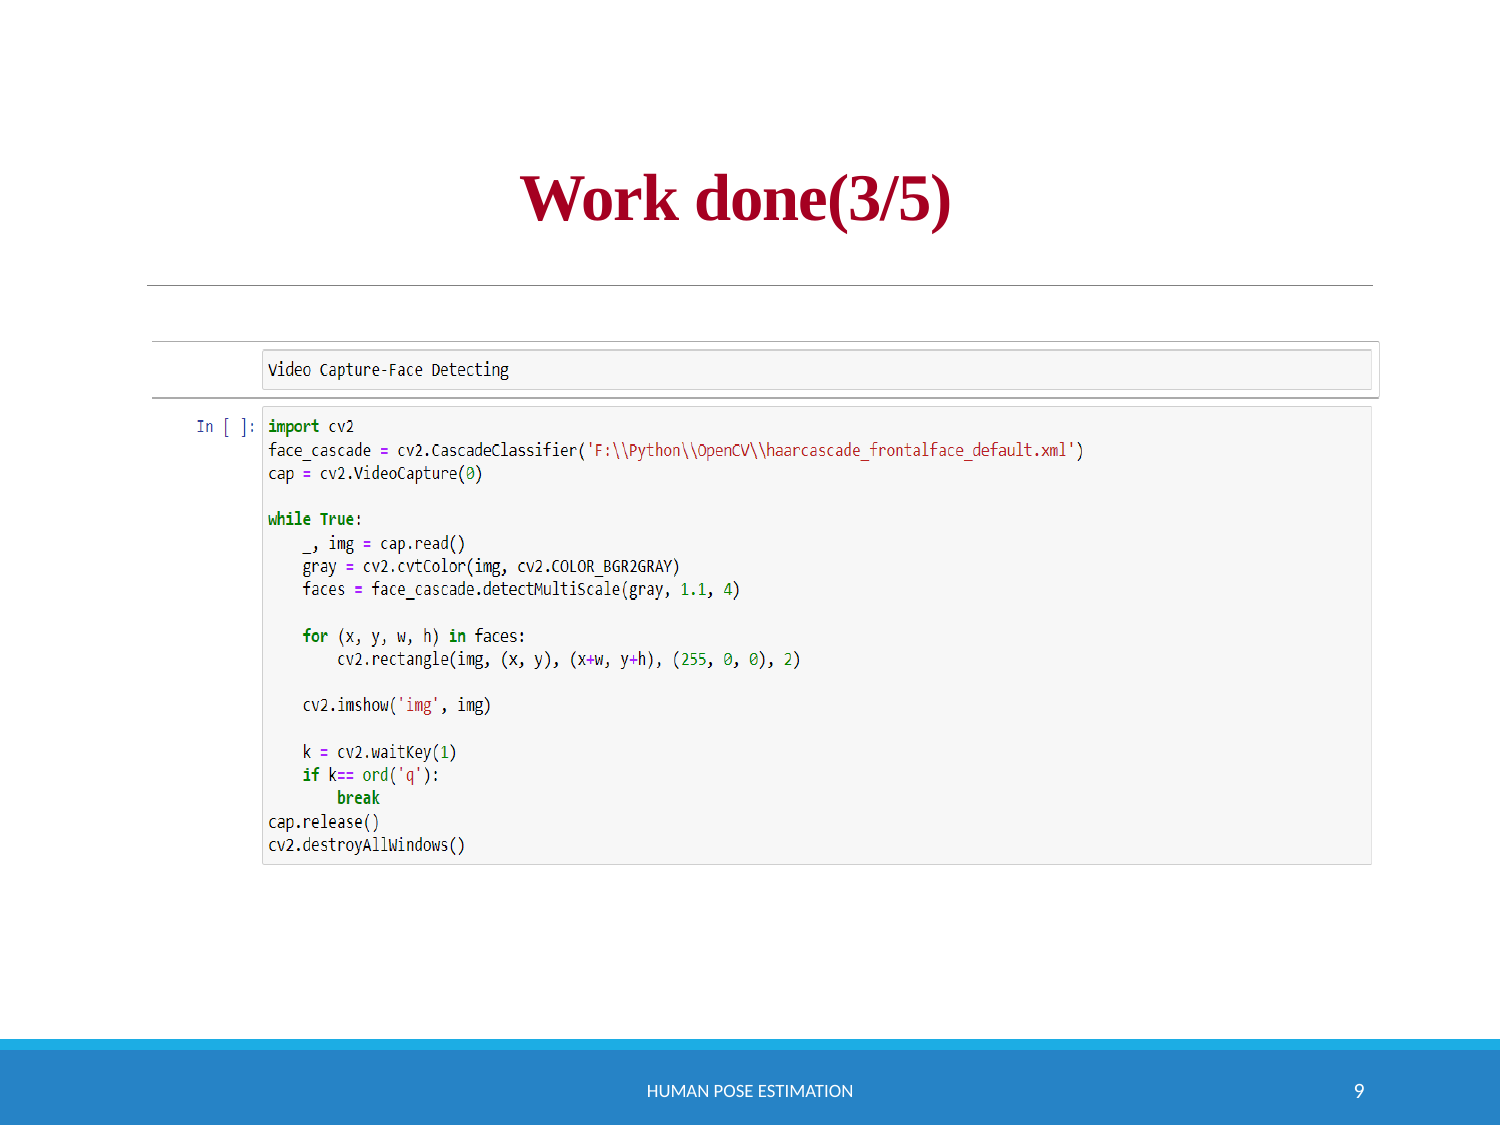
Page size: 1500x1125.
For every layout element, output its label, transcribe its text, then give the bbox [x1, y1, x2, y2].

footer Human Pose Estimation [453, 1059, 1047, 1120]
slide_number 9 [1218, 1059, 1380, 1120]
text_box Work done(3/5) [108, 28, 1380, 242]
picture [152, 339, 1380, 872]
